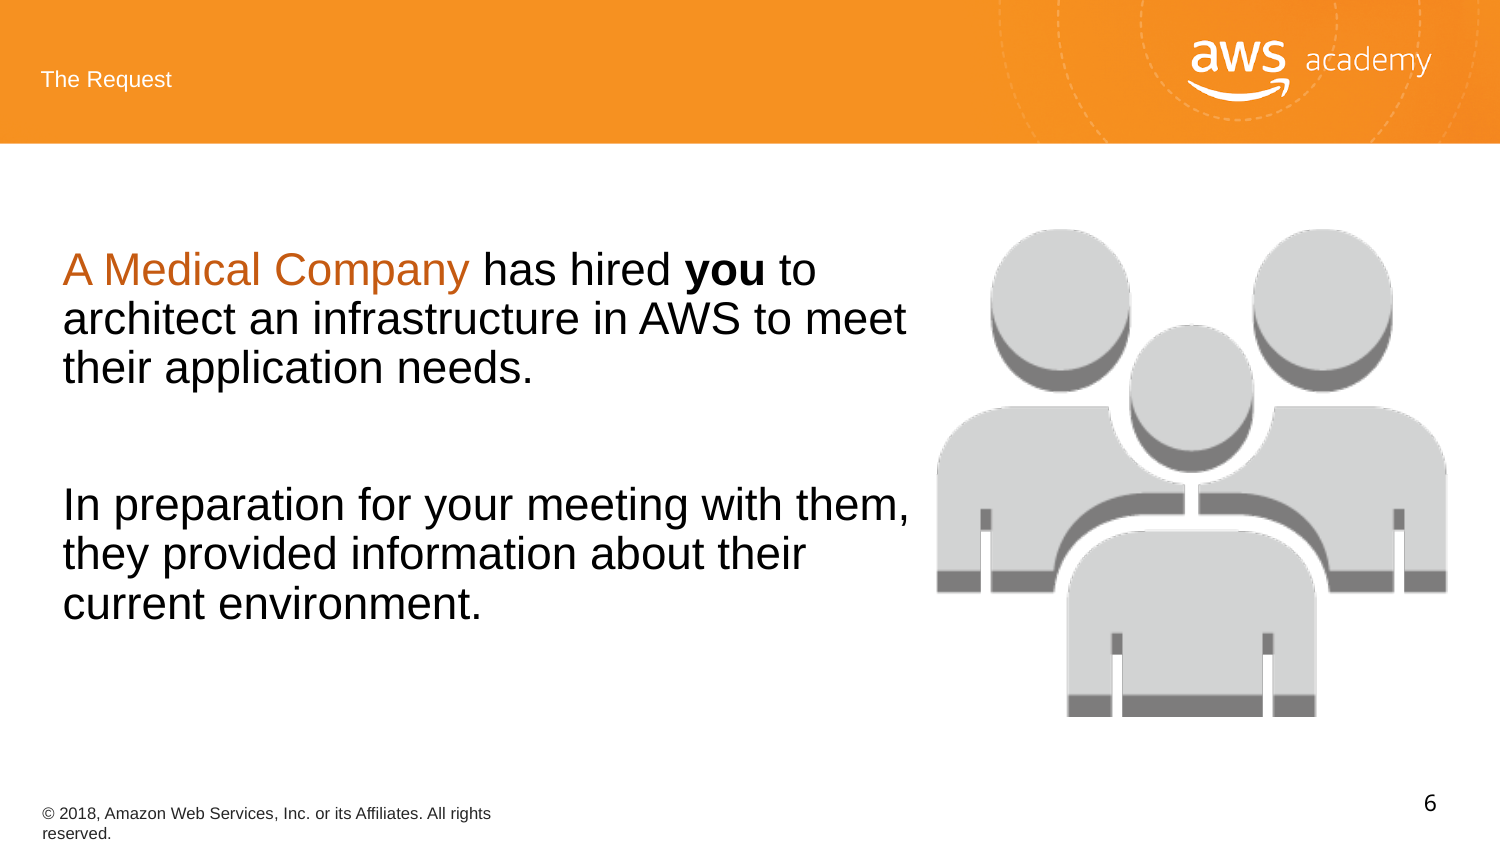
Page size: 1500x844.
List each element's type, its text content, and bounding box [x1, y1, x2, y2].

title The Request [29, 32, 1397, 129]
list A Medical Company has hired you to architect an infrastructure in AWS to meet their application needs. In preparation for your meeting with them, they provided information about their current environment. [51, 178, 936, 782]
slide_number 6 [1110, 782, 1449, 827]
picture [0, 0, 1500, 844]
